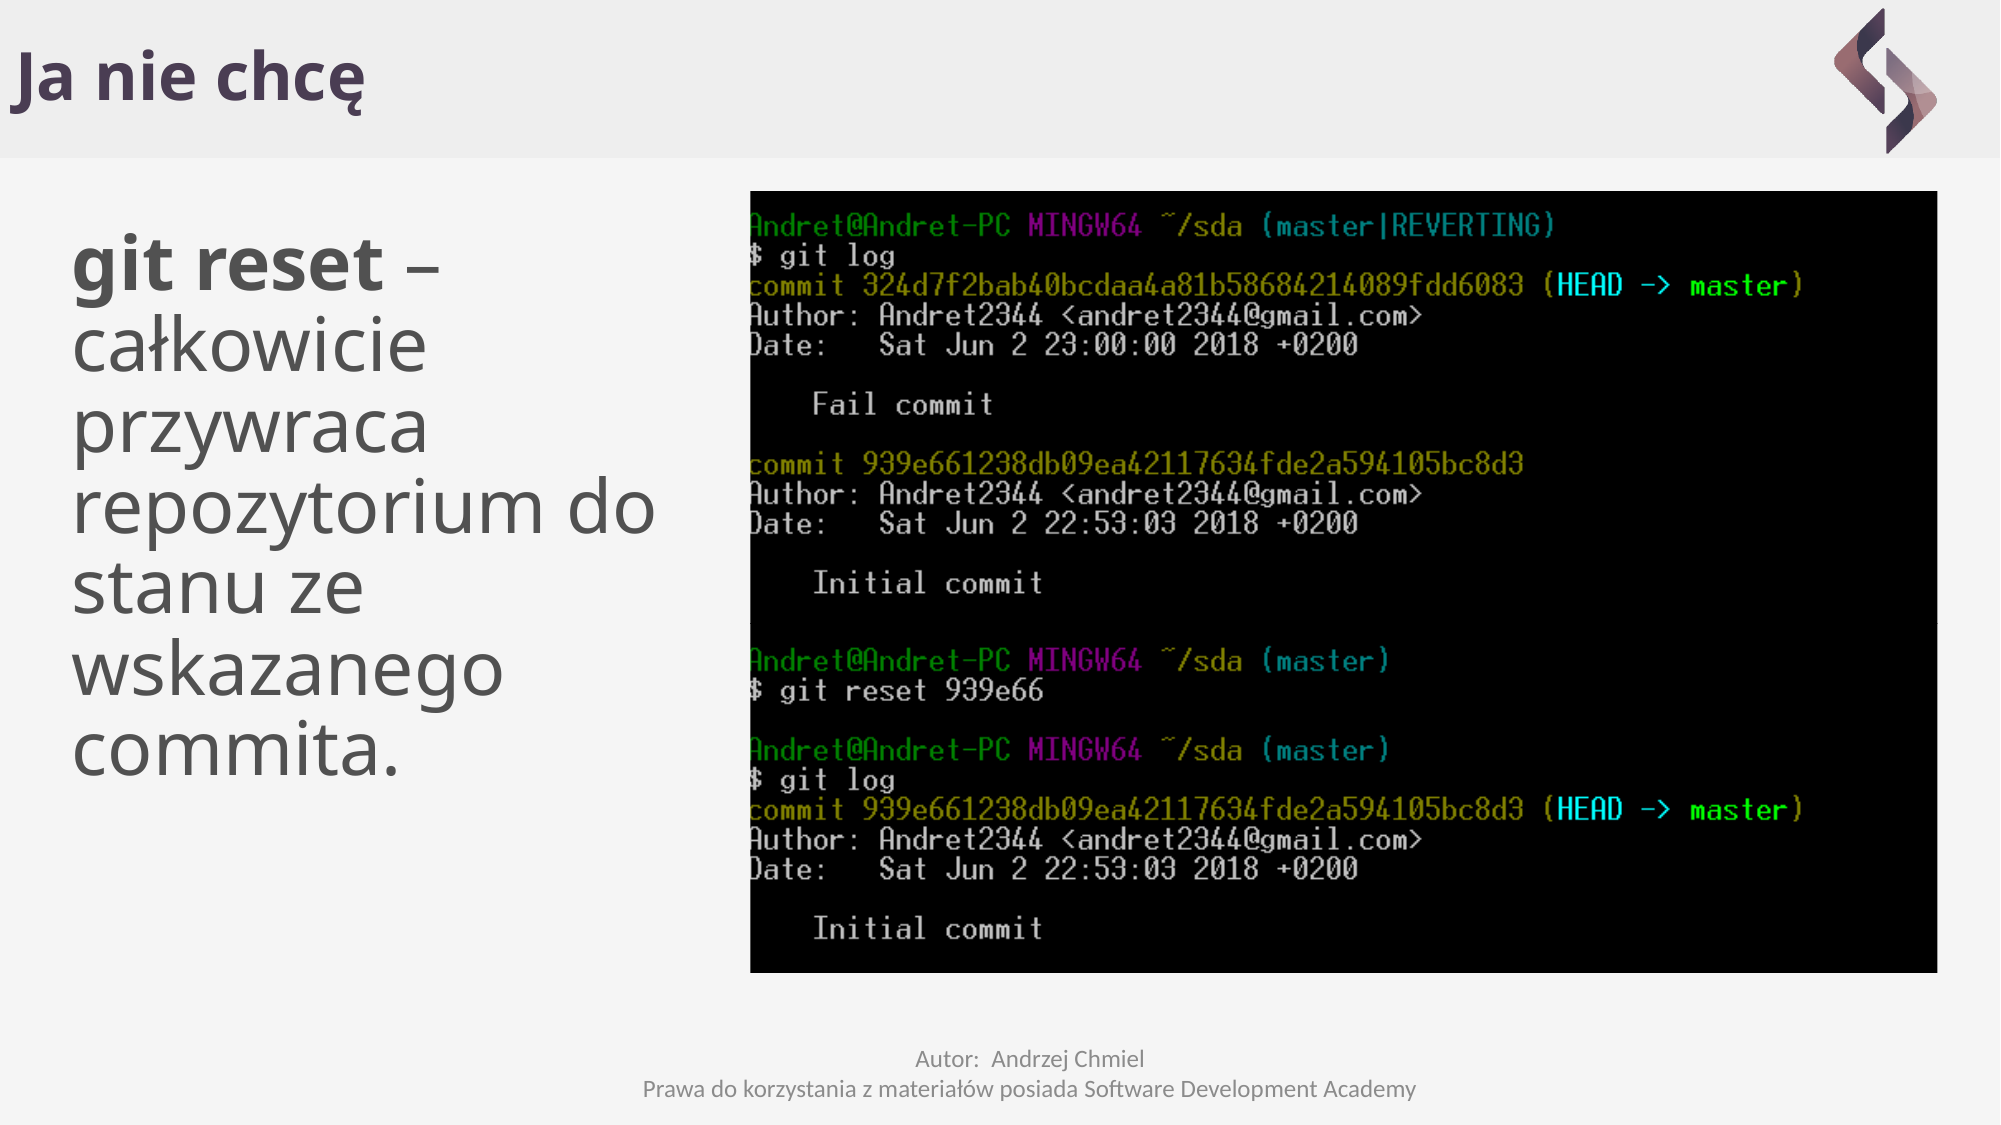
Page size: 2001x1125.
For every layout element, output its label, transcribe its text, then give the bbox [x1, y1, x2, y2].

picture [1787, 0, 2001, 166]
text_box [750, 191, 1938, 973]
title Ja nie chcę [0, 0, 1788, 158]
footer Autor: Andrzej Chmiel Prawa do korzystania z materiałów posiada Software Development Academy [556, 1042, 1505, 1103]
text_box git reset – całkowicie przywraca repozytorium do stanu ze wskazanego commita. [56, 217, 750, 844]
